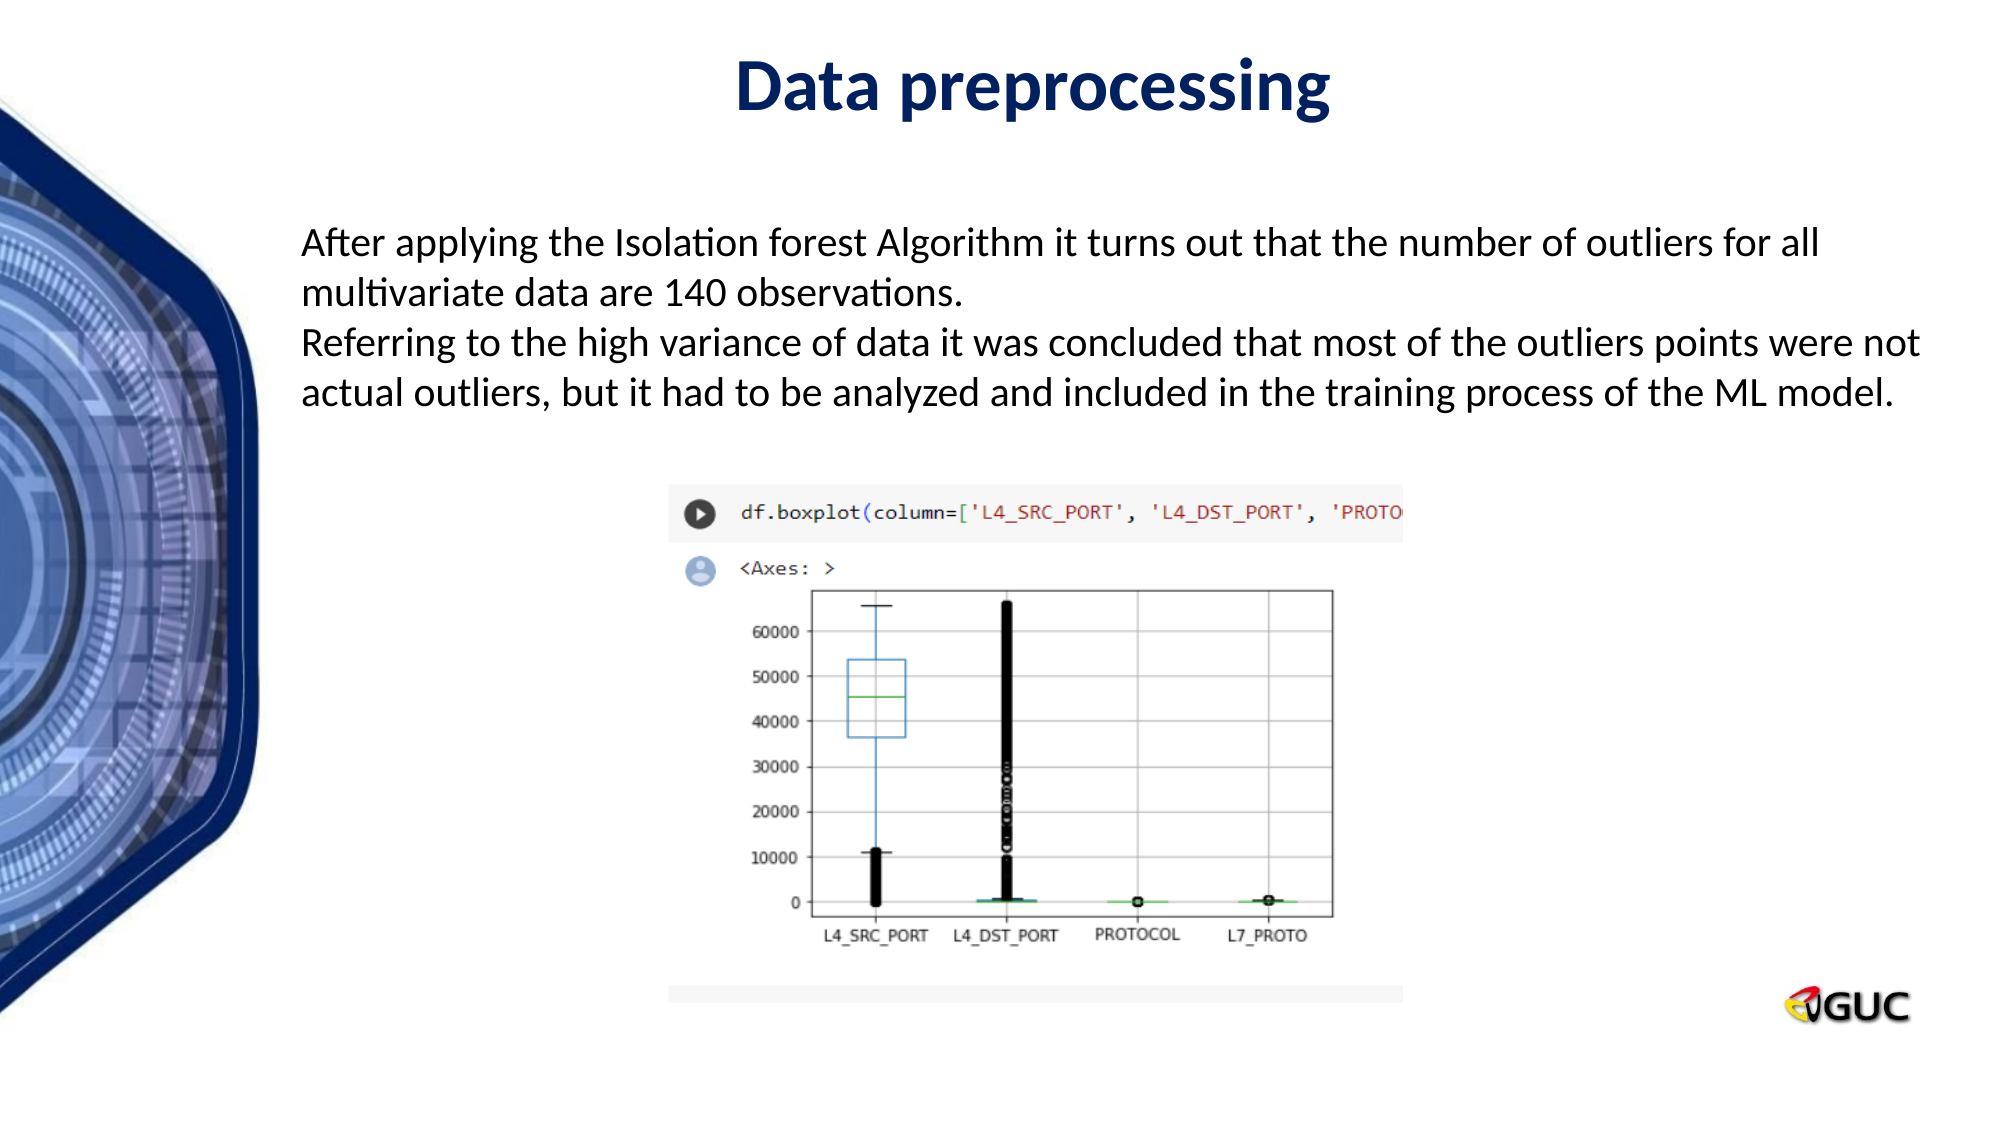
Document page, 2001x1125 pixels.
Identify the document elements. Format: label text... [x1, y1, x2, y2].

picture [1781, 942, 1918, 1079]
text_box Data preprocessing [287, 28, 1951, 179]
picture [664, 469, 1403, 1003]
text_box After applying the Isolation forest Algorithm it turns out that the number of outliers for all multivariate data are 140 observations. Referring to the high variance of data it was concluded that most of the outliers points were not actual outliers, but it had to be analyzed and included in the training process of the ML model. [287, 207, 1949, 468]
picture [0, 0, 287, 1106]
